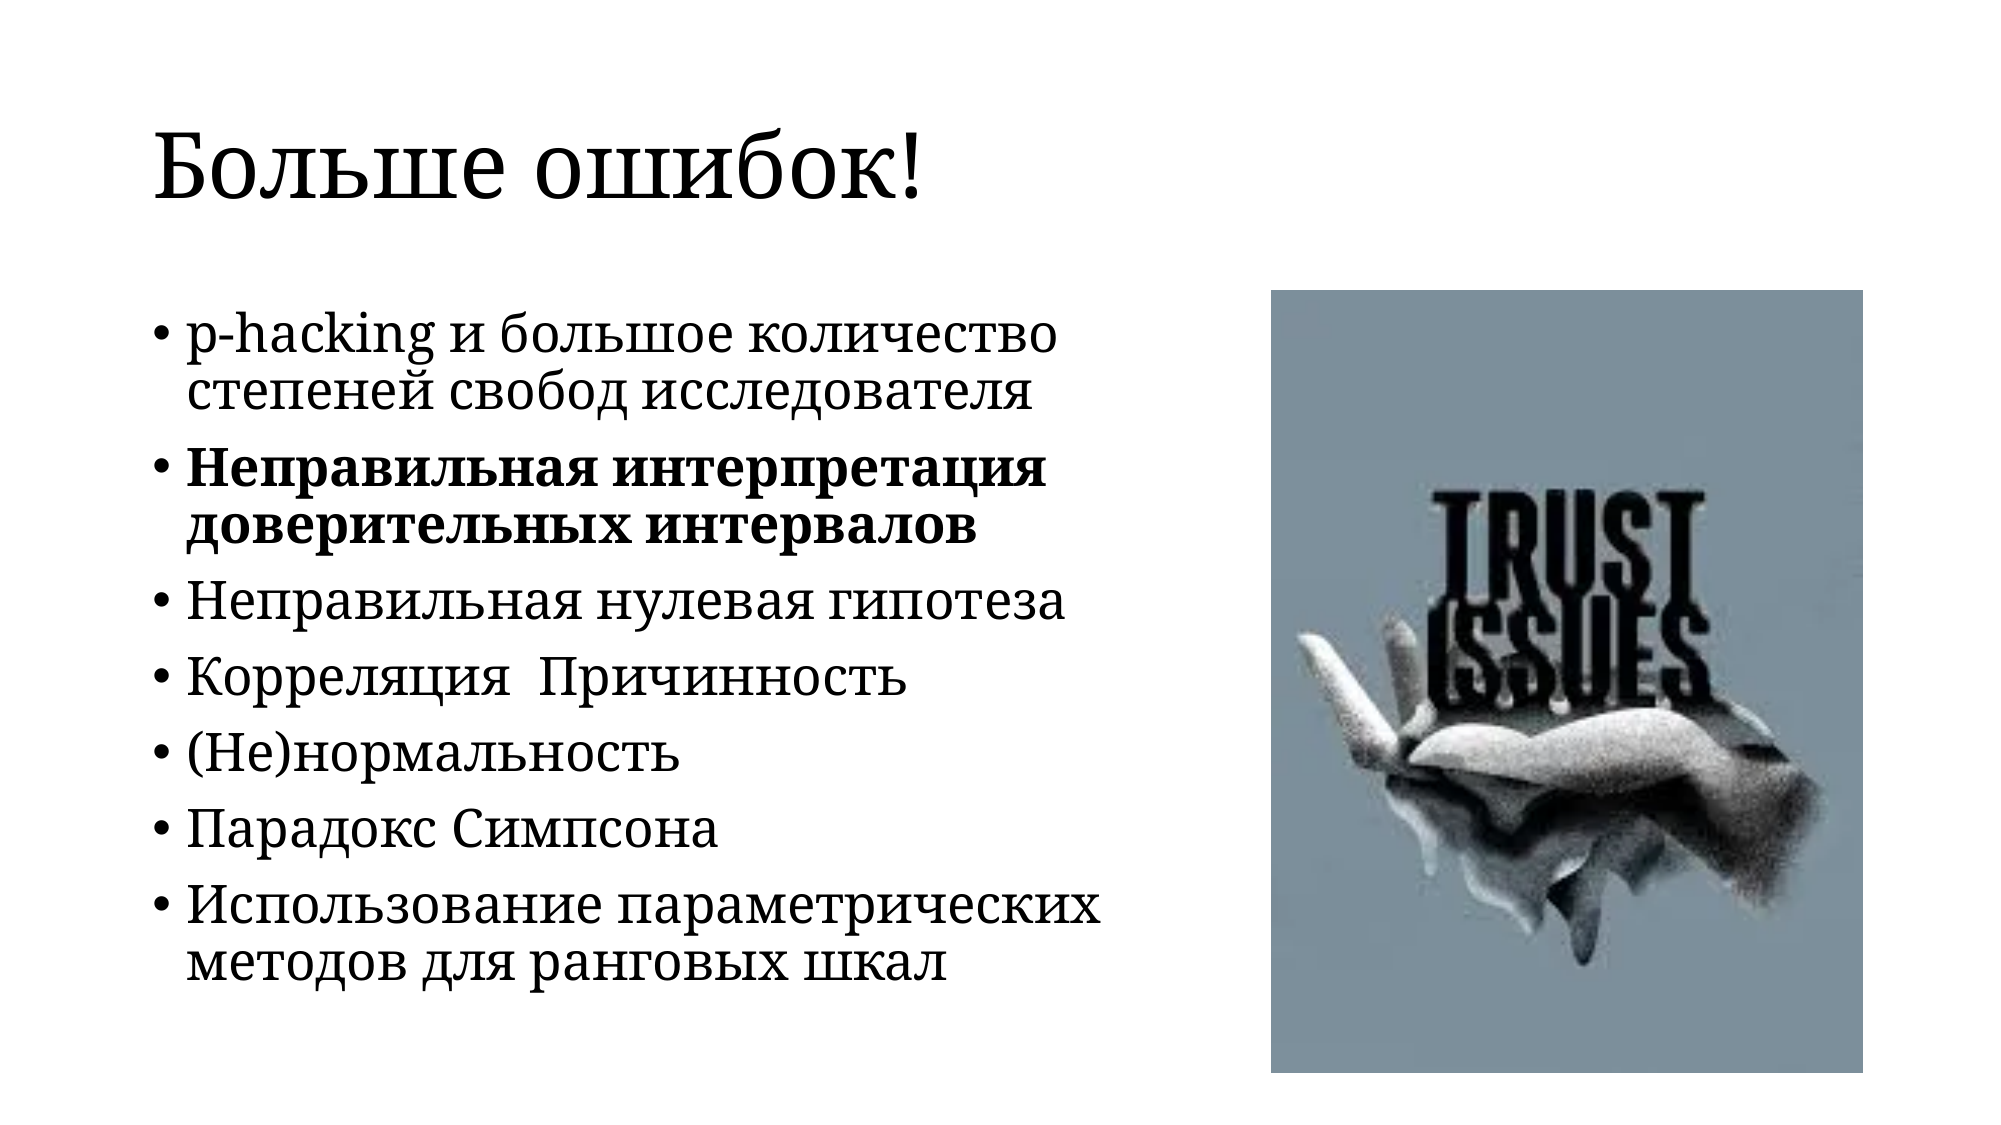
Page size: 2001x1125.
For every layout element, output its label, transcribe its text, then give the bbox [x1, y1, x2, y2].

picture [1271, 290, 1863, 1073]
title Больше ошибок! [137, 59, 1863, 278]
